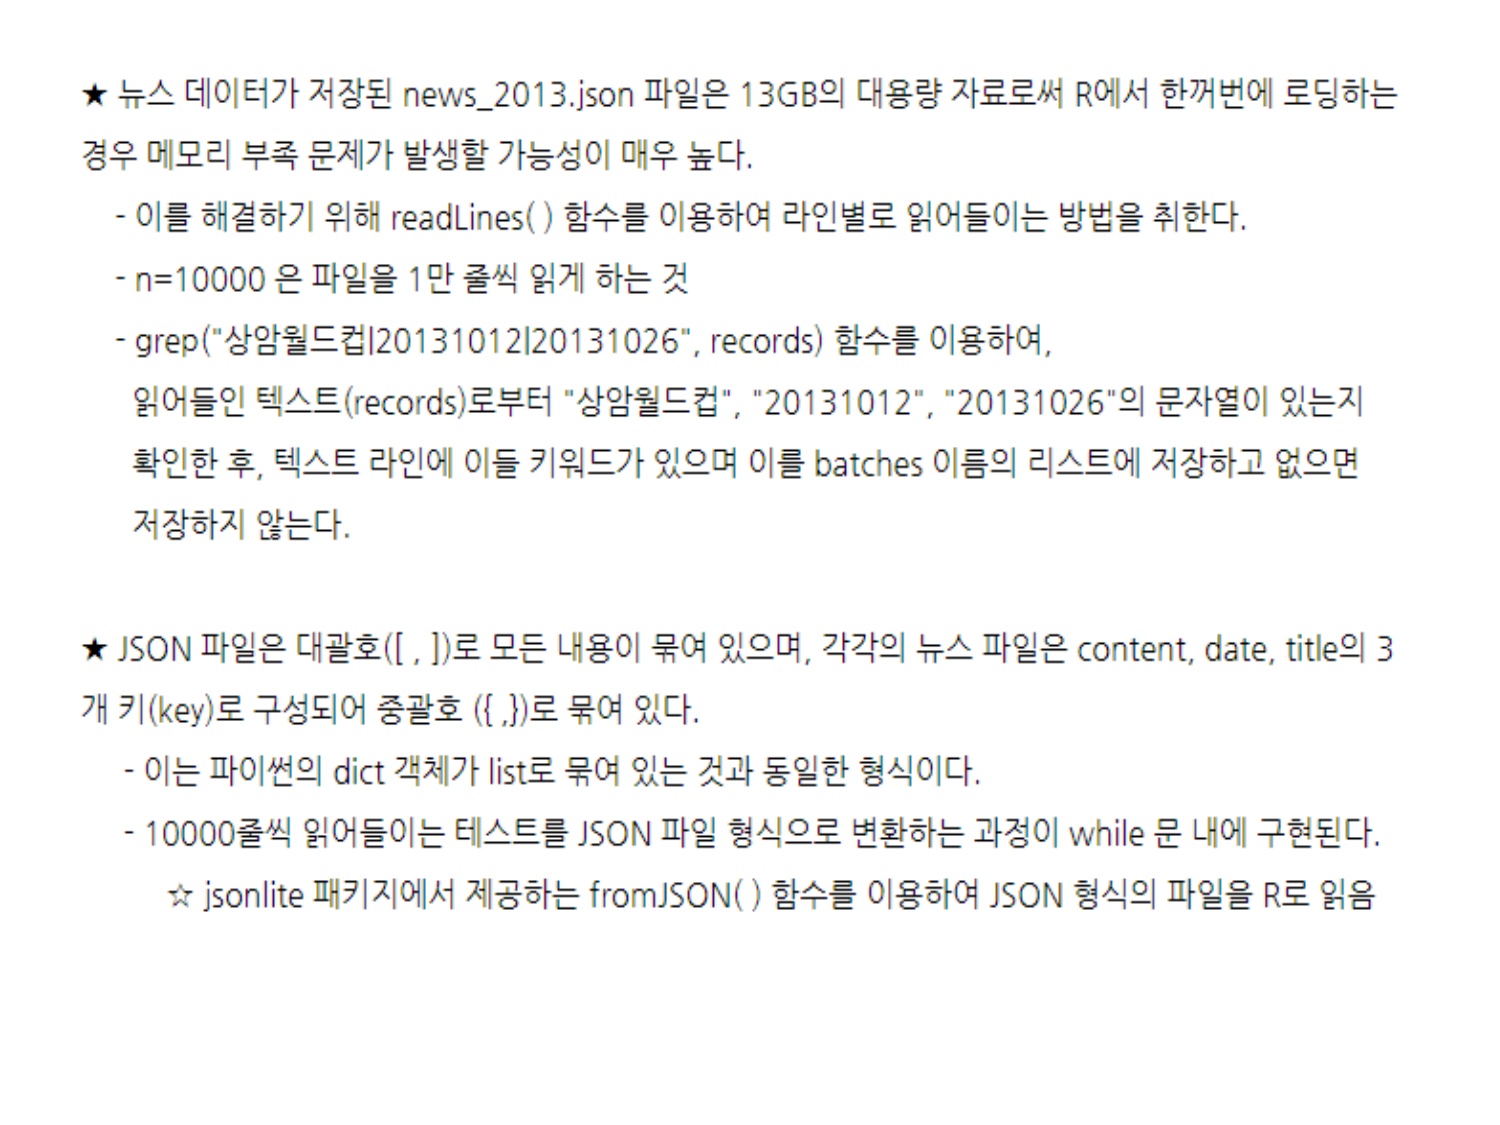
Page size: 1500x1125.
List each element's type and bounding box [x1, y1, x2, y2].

picture [52, 66, 1436, 953]
